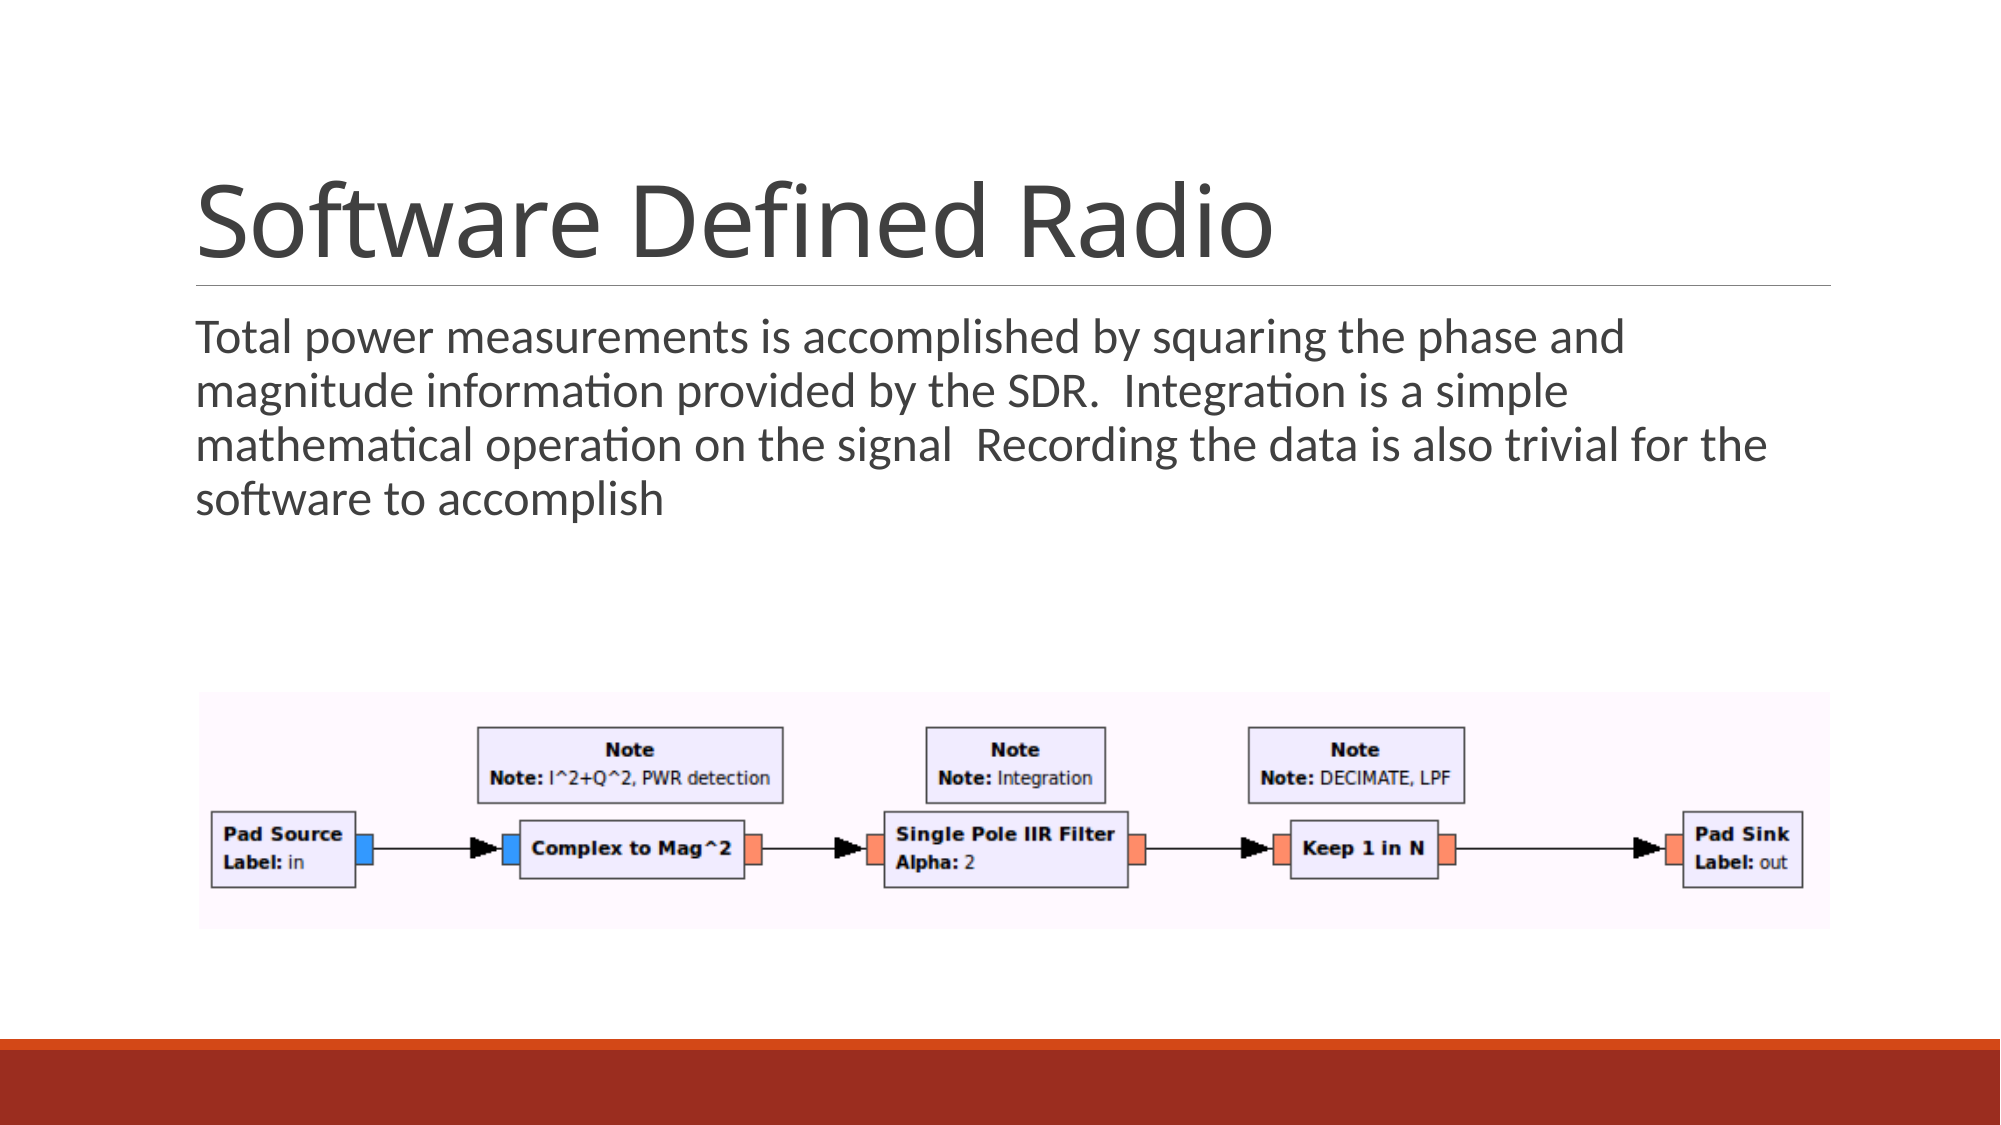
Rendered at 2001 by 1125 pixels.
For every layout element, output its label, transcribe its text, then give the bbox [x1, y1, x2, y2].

title Software Defined Radio [180, 47, 1830, 285]
list Total power measurements is accomplished by squaring the phase and magnitude information provided by the SDR. Integration is a simple mathematical operation on the signal Recording the data is also trivial for the software to accomplish [180, 302, 1830, 963]
picture [198, 691, 1831, 930]
